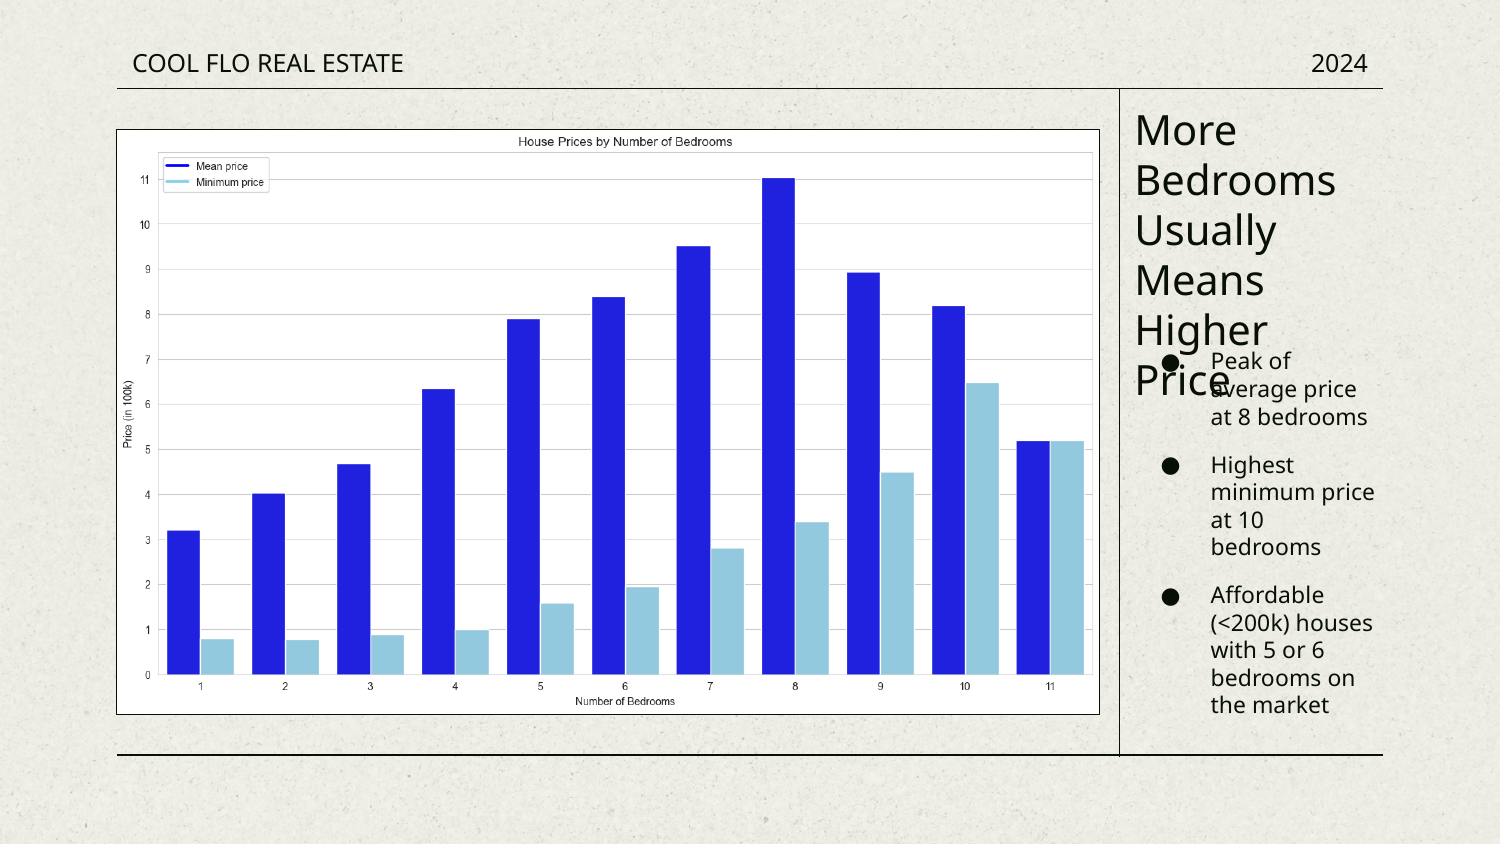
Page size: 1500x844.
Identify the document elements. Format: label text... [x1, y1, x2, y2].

title More Bedrooms Usually Means Higher Price [1120, 88, 1391, 355]
text_box COOL FLO REAL ESTATE [116, 37, 422, 89]
picture [116, 129, 1099, 715]
subtitle Peak of average price at 8 bedrooms Highest minimum price at 10 bedrooms Affordable (<200k) houses with 5 or 6 bedrooms on the market [1124, 374, 1392, 734]
text_box 2024 [1112, 37, 1383, 89]
